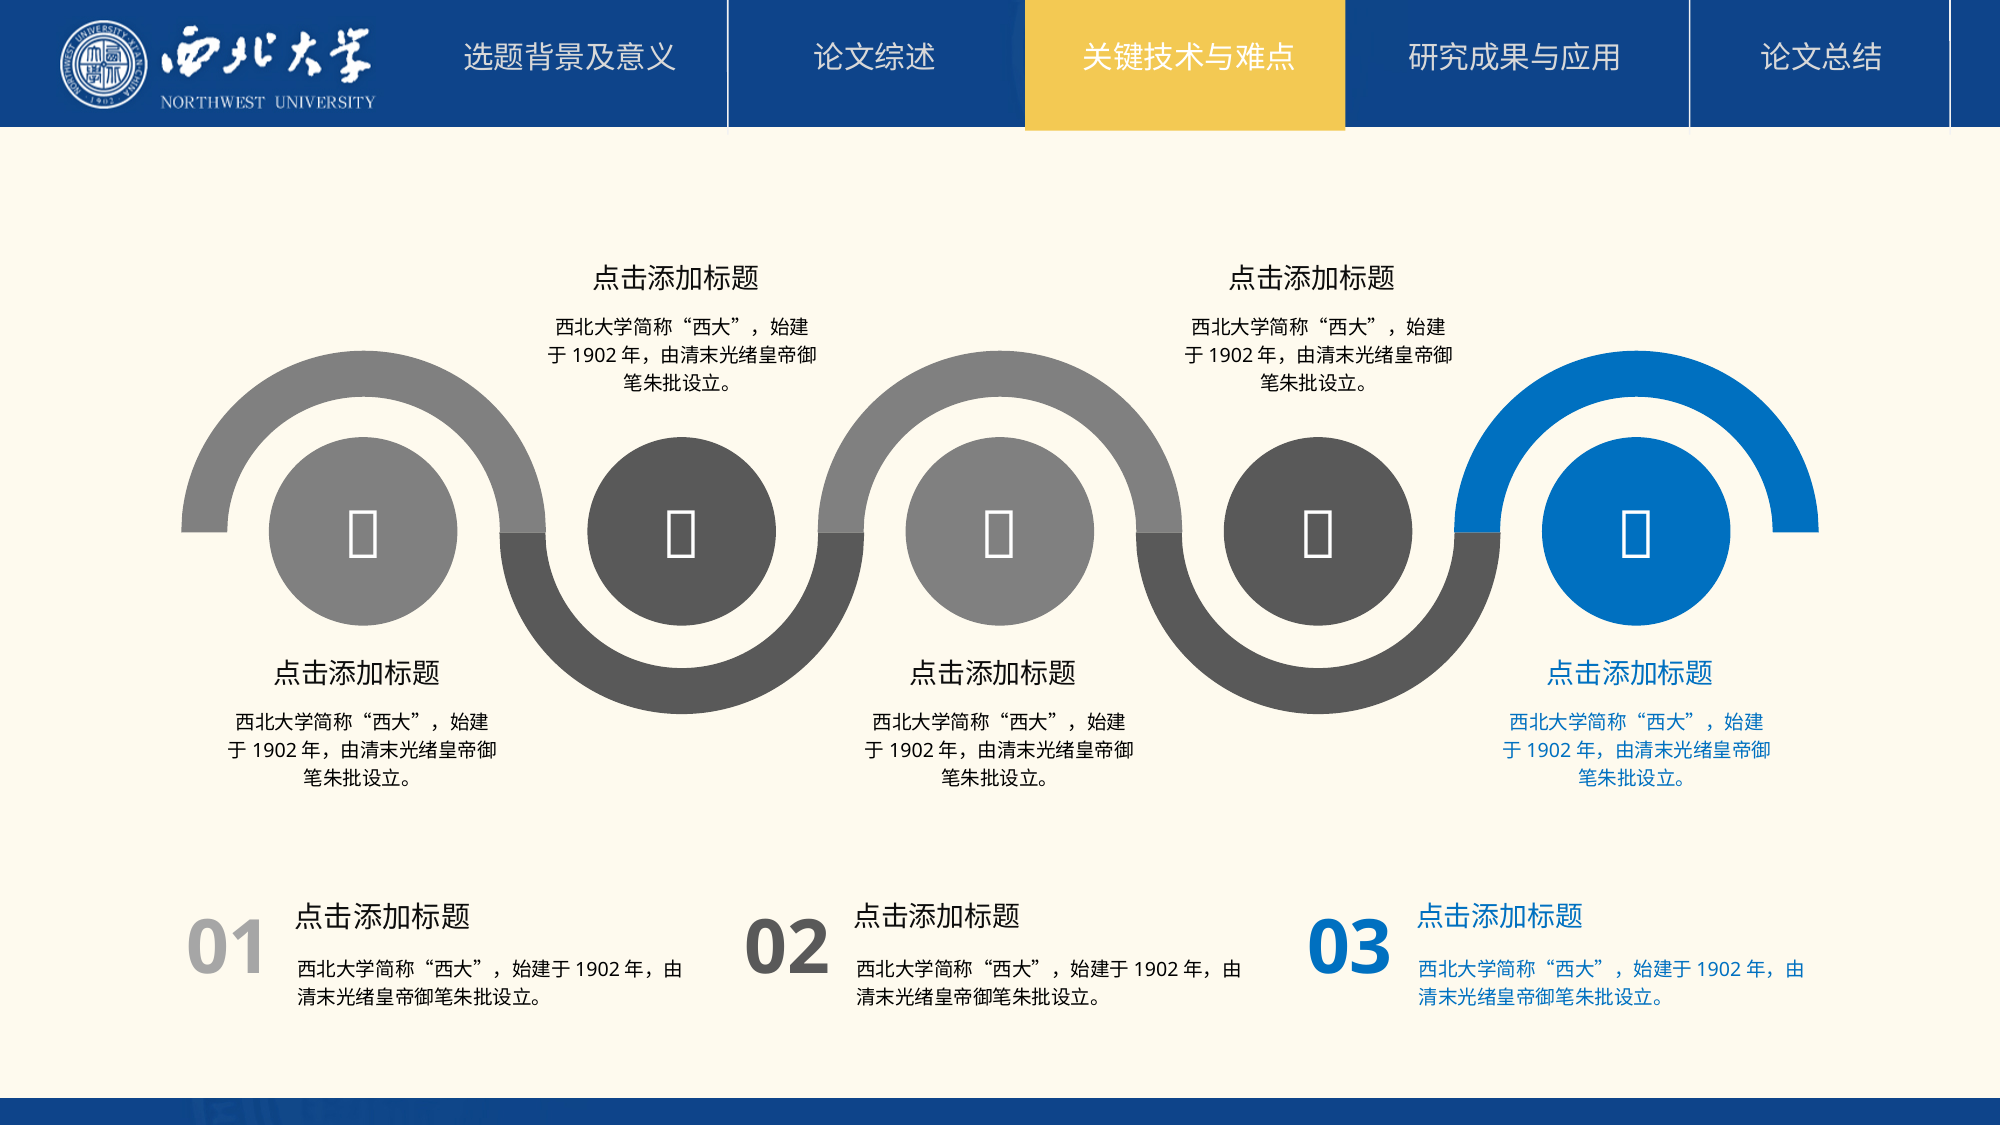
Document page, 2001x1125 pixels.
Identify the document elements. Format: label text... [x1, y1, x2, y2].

text_box [816, 349, 1184, 534]
text_box [498, 531, 866, 716]
text_box 西北大学简称“西大”，始建于1902年，由清末光绪皇帝御笔朱批设立。 [546, 309, 818, 409]
text_box 西北大学简称“西大”，始建于1902年，由清末光绪皇帝御笔朱批设立。 [864, 705, 1135, 804]
text_box [180, 349, 548, 534]
text_box [1025, 127, 1346, 131]
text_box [186, 898, 693, 1024]
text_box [744, 898, 1251, 1024]
picture [0, 1098, 2000, 1125]
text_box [299, 23, 591, 122]
text_box 西北大学简称“西大”，始建于1902年，由清末光绪皇帝御笔朱批设立。 [226, 705, 498, 804]
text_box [1307, 898, 1814, 1024]
text_box [1452, 349, 1820, 534]
text_box 点击添加标题 [221, 659, 492, 713]
text_box  [1540, 436, 1732, 627]
text_box  [904, 436, 1096, 627]
text_box 点击添加标题 [857, 659, 1129, 713]
text_box 点击添加标题 [1494, 659, 1766, 713]
text_box  [1222, 436, 1414, 627]
text_box 西北大学简称“西大”，始建于1902年，由清末光绪皇帝御笔朱批设立。 [1501, 705, 1773, 804]
text_box 西北大学简称“西大”，始建于1902年，由清末光绪皇帝御笔朱批设立。 [1183, 309, 1454, 409]
text_box  [267, 436, 459, 627]
text_box 点击添加标题 [1176, 264, 1448, 317]
text_box [1134, 531, 1502, 716]
text_box  [586, 436, 777, 627]
text_box 点击添加标题 [540, 264, 811, 317]
picture [0, 0, 2000, 127]
